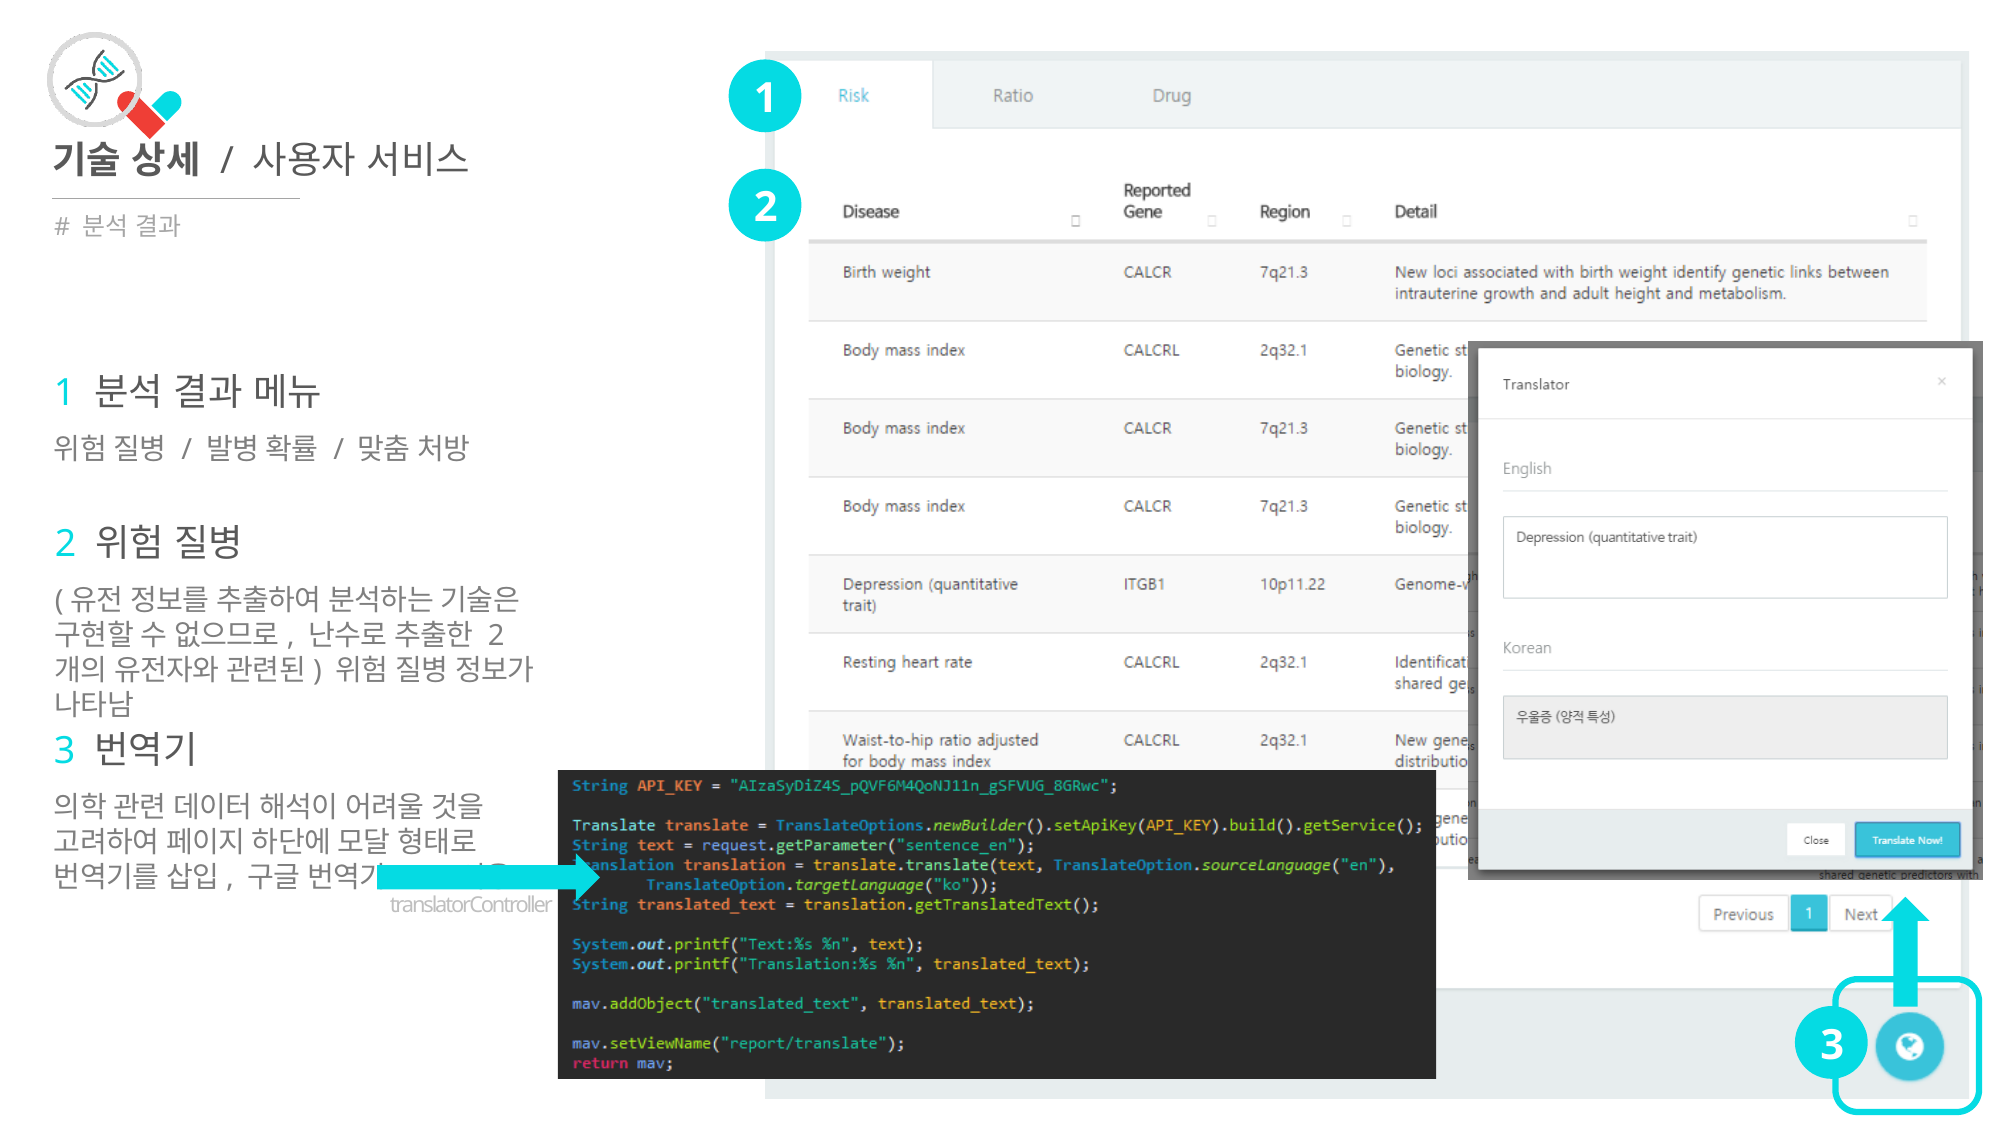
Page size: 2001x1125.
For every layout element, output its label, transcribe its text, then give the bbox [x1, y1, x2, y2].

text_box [54, 725, 560, 895]
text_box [54, 519, 561, 688]
list # 분석 결과 [54, 214, 754, 242]
text_box 2 [727, 167, 764, 243]
list 기술 상세 / 사용자 서비스 [52, 140, 764, 182]
text_box translatorController [389, 895, 557, 918]
picture [557, 50, 1983, 1099]
picture [47, 32, 142, 127]
text_box [1836, 982, 1981, 1114]
text_box 1 [727, 58, 764, 134]
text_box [54, 368, 560, 466]
